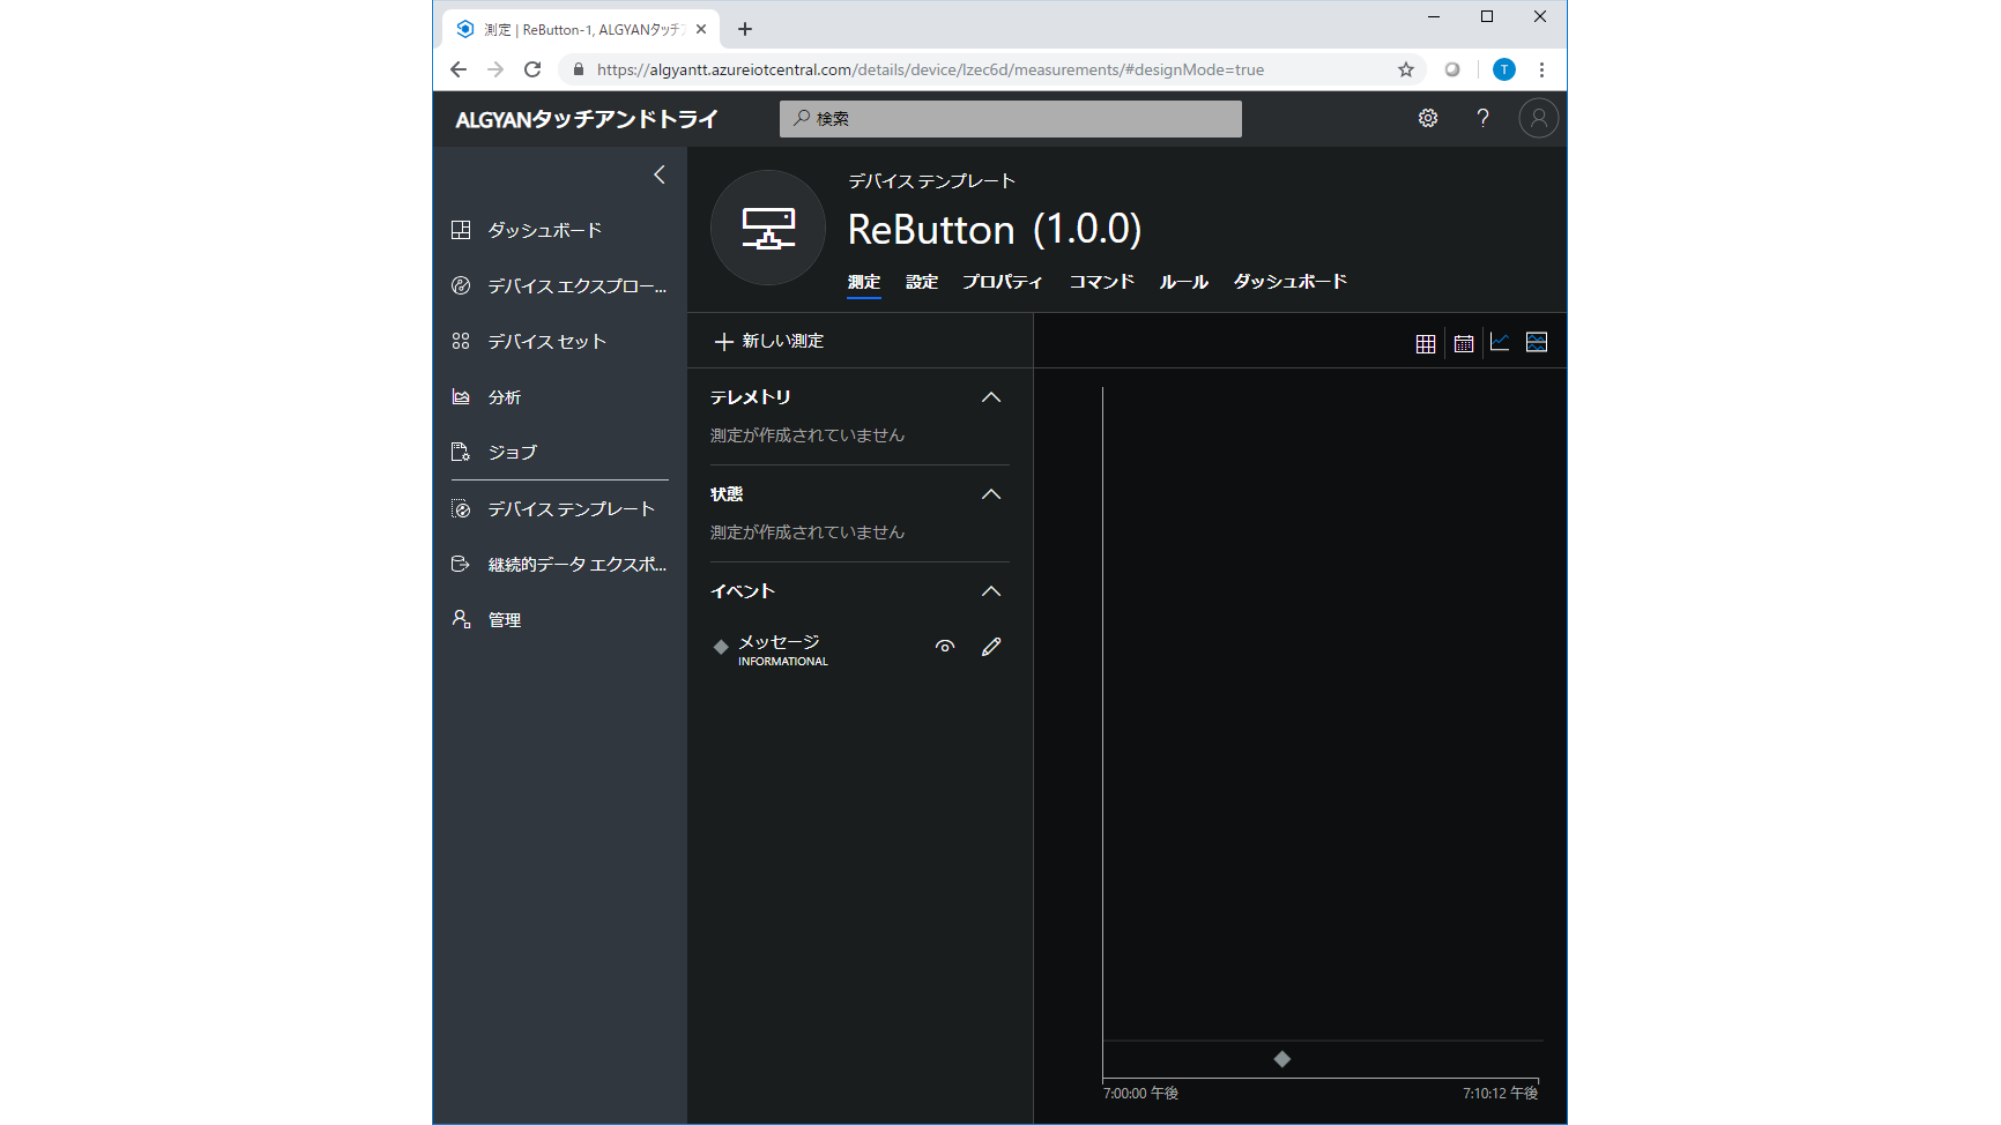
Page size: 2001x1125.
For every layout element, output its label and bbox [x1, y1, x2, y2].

picture [432, 0, 1568, 1125]
